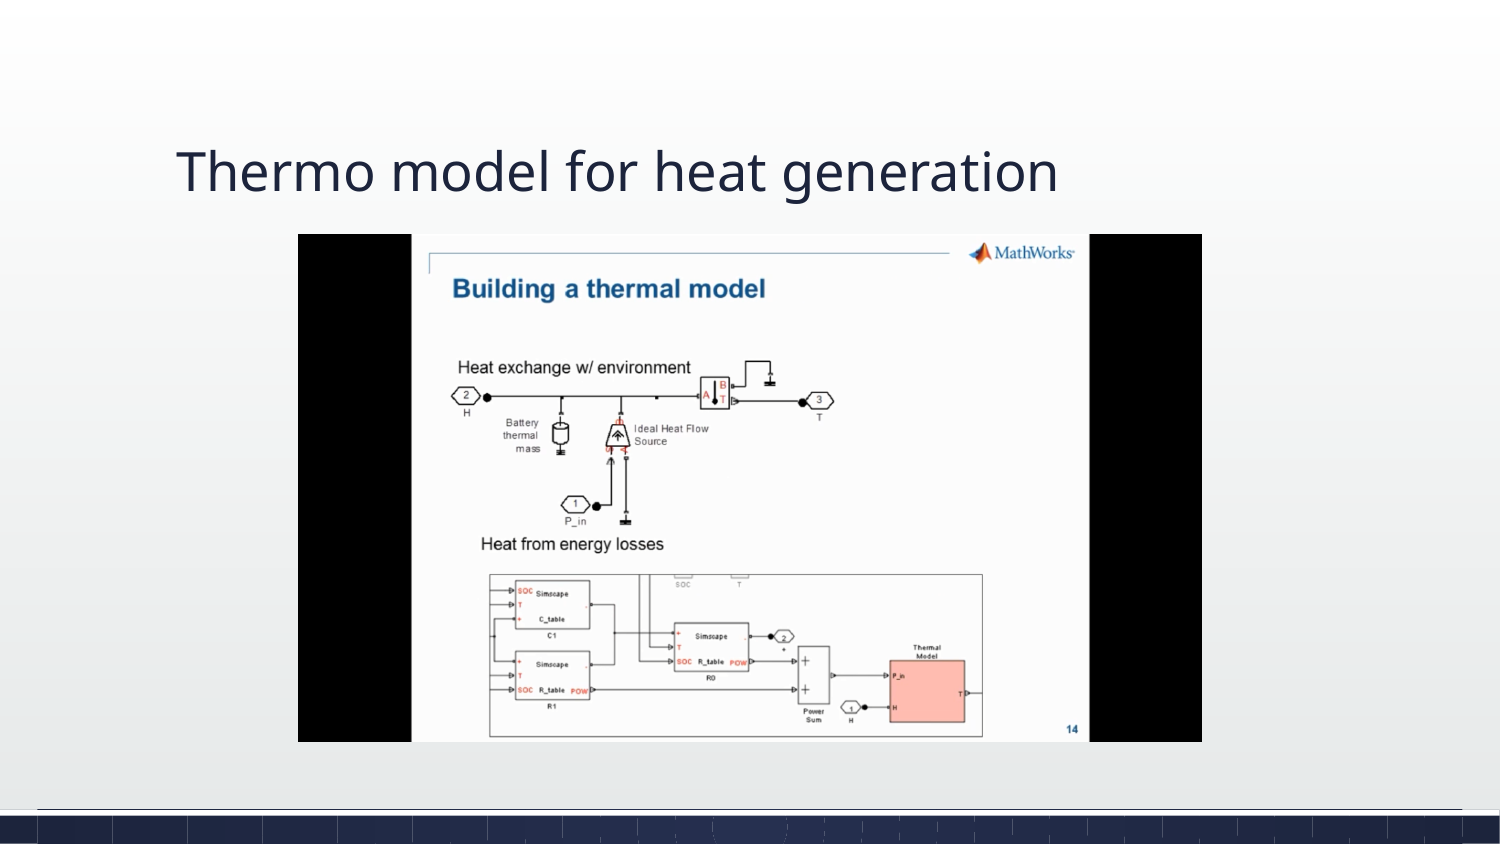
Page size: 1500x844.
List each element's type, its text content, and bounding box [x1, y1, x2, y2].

title Thermo model for heat generation [165, 57, 1335, 210]
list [298, 234, 1202, 742]
